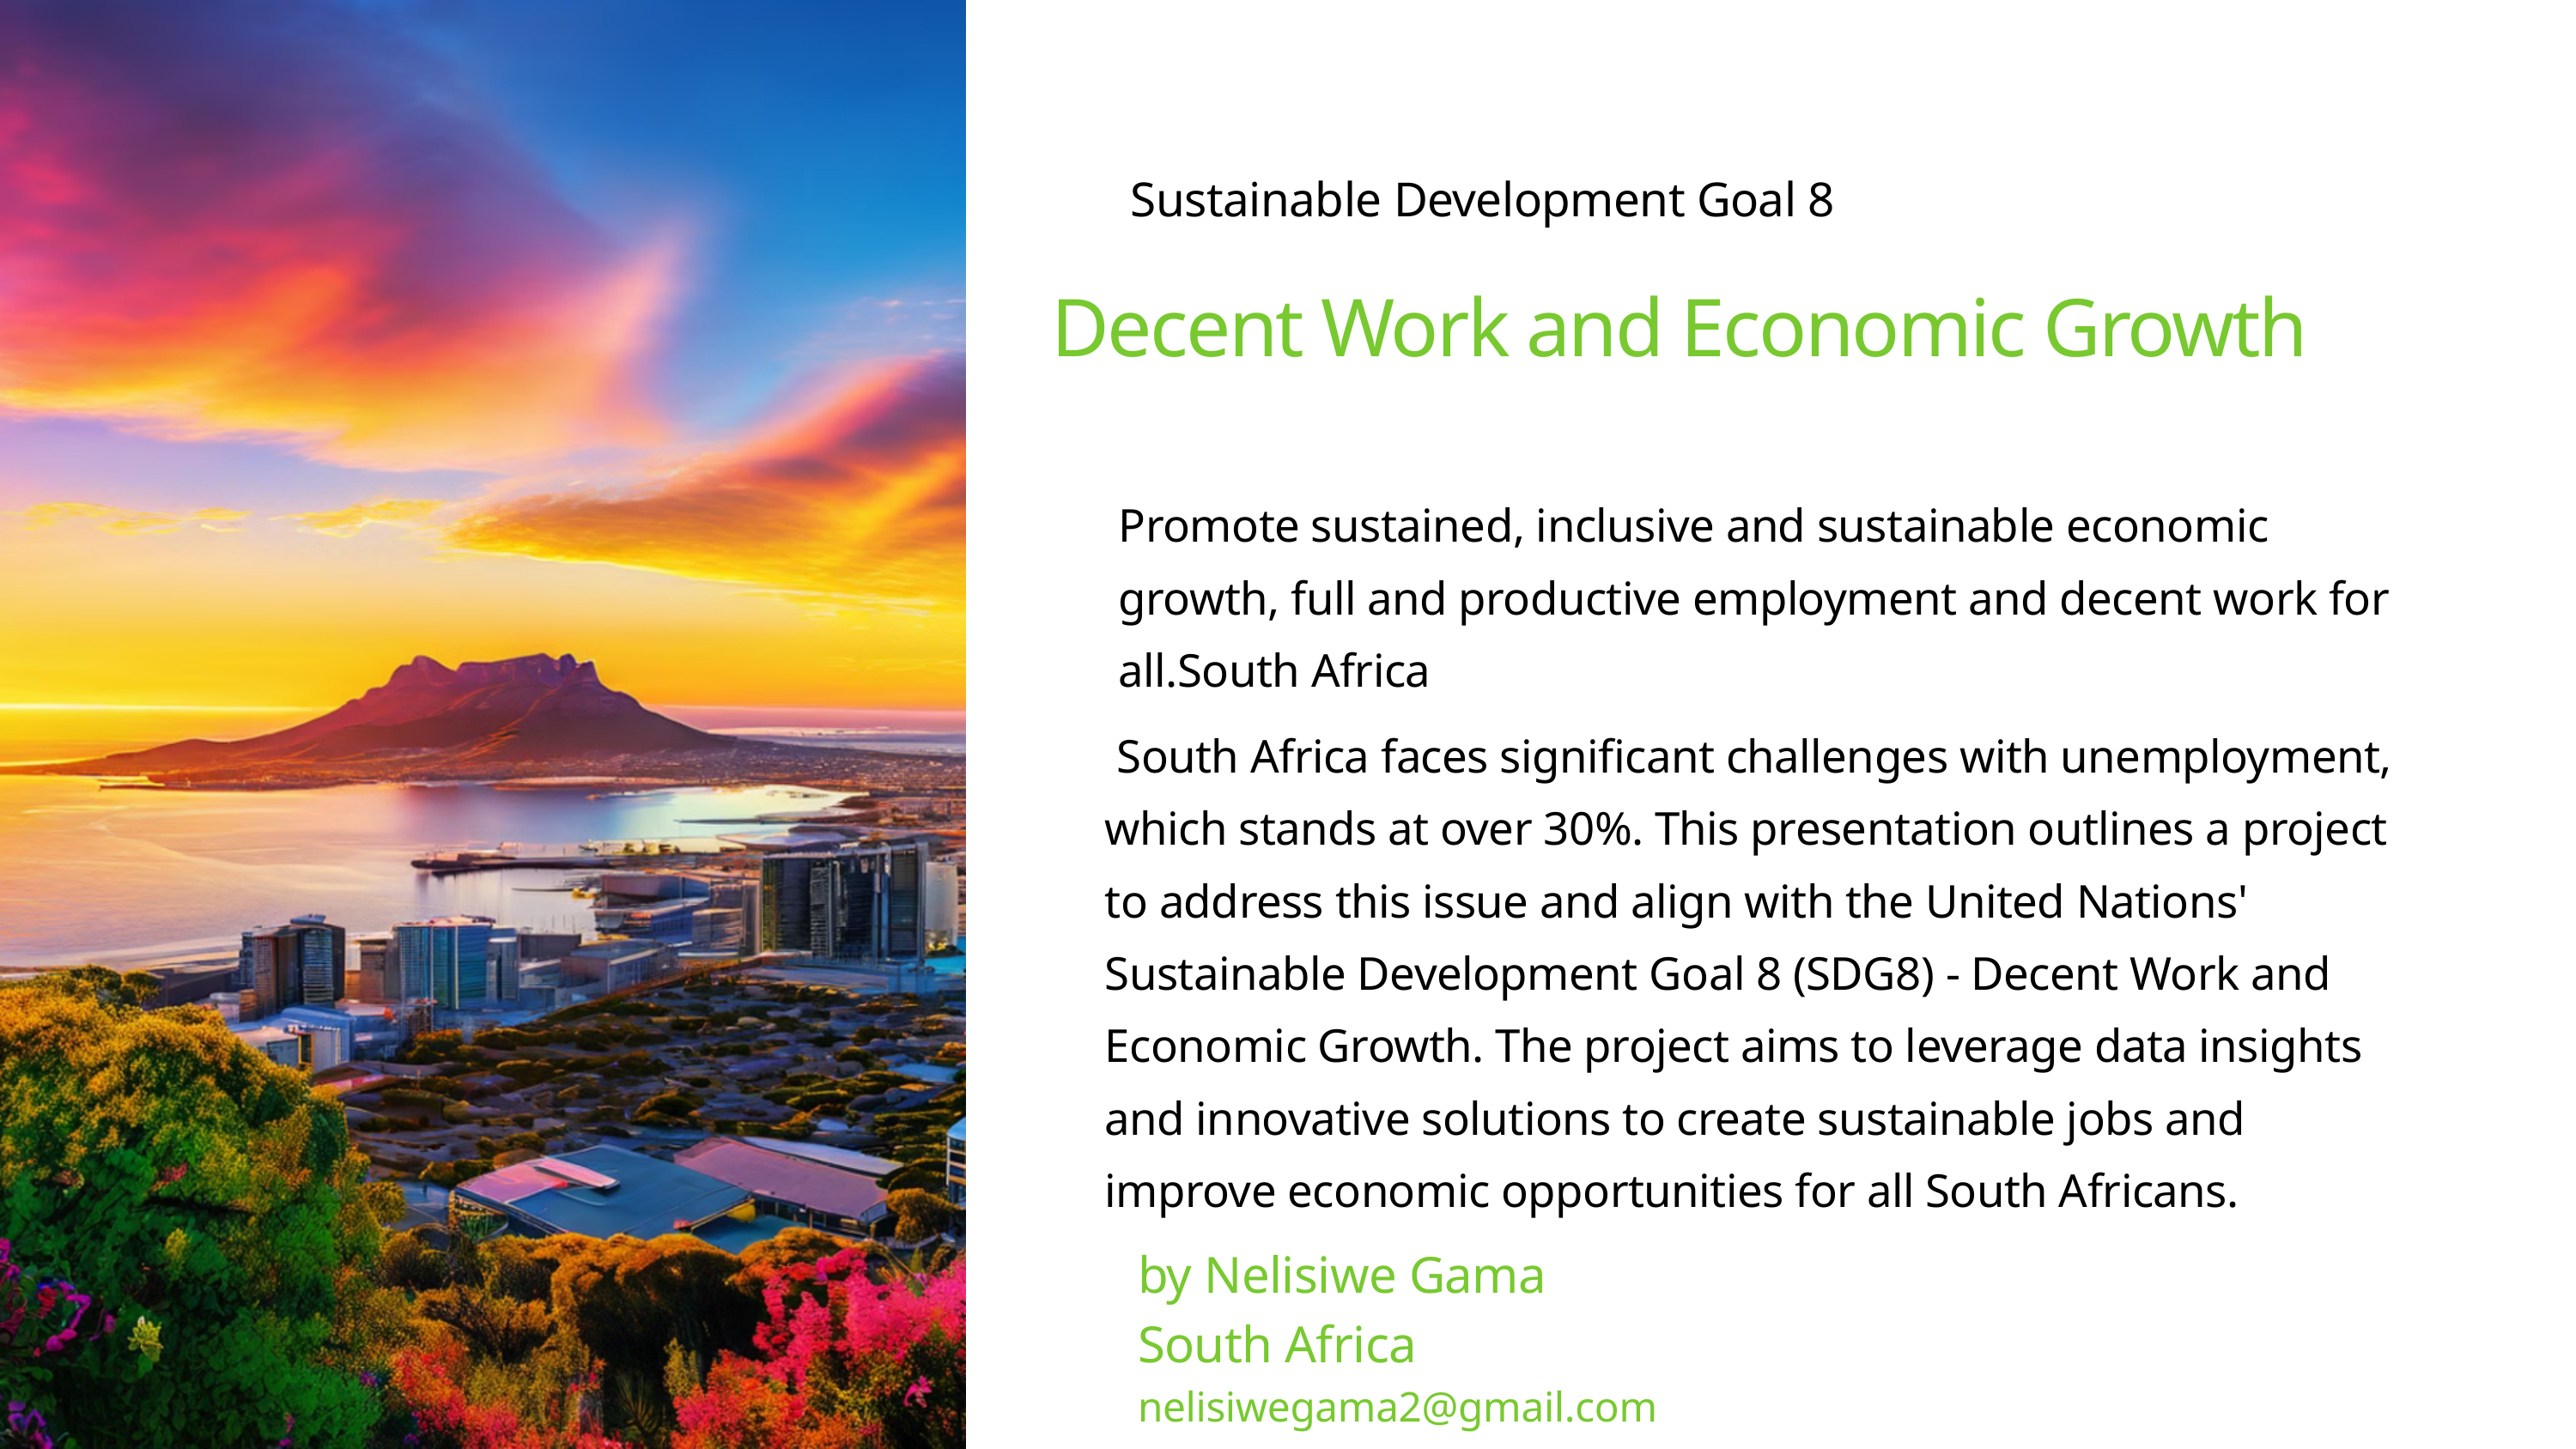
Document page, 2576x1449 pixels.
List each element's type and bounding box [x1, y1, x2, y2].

text_box [0, 0, 2576, 1449]
text_box [1104, 1255, 1171, 1322]
